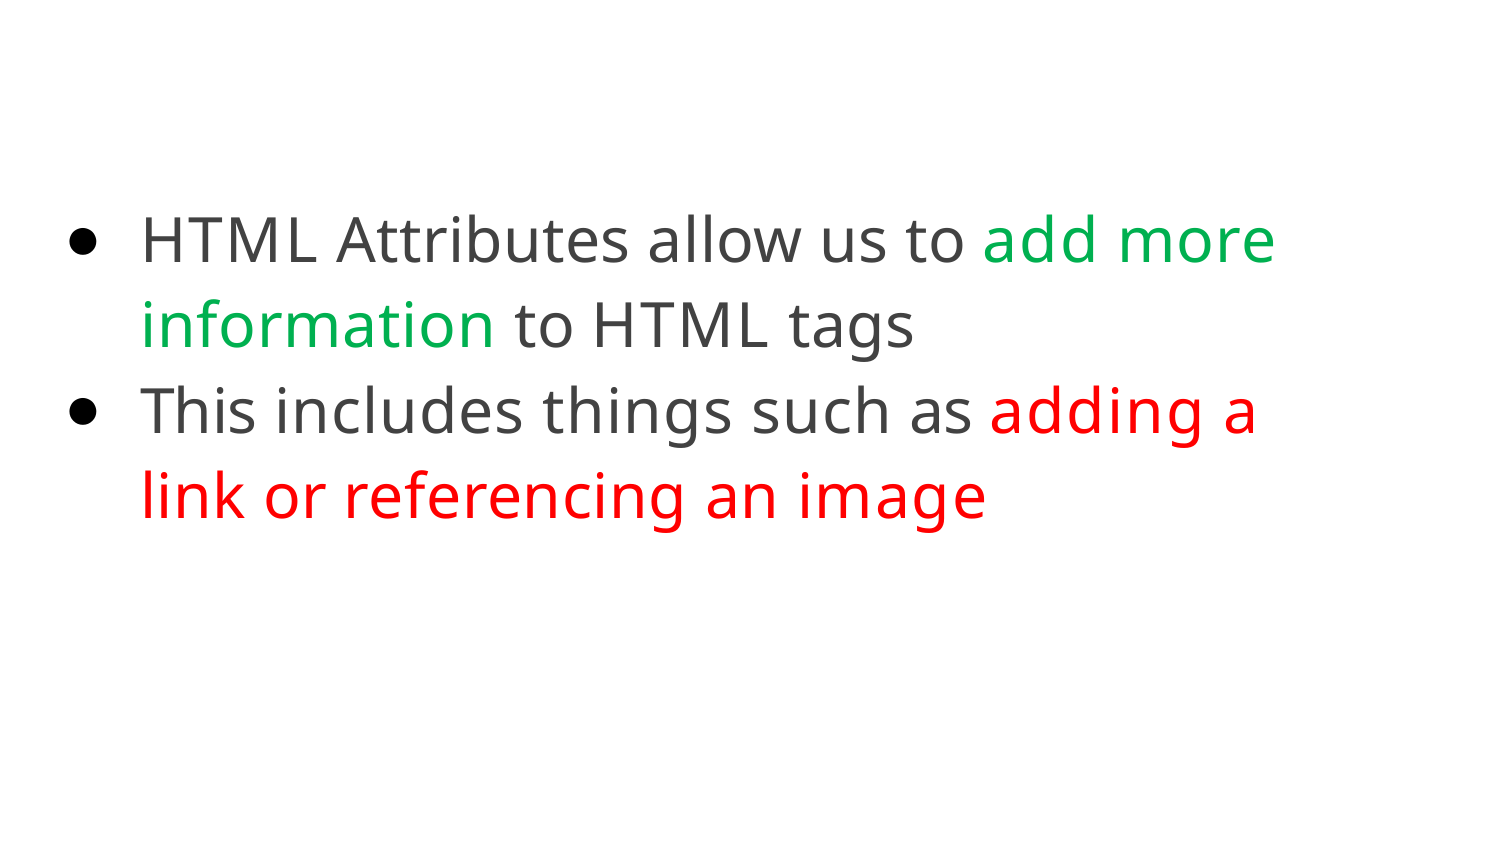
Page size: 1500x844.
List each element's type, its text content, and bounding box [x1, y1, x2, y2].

text_box HTML Attributes allow us to add more information to HTML tags This includes things such as adding a link or referencing an image [62, 187, 1326, 532]
